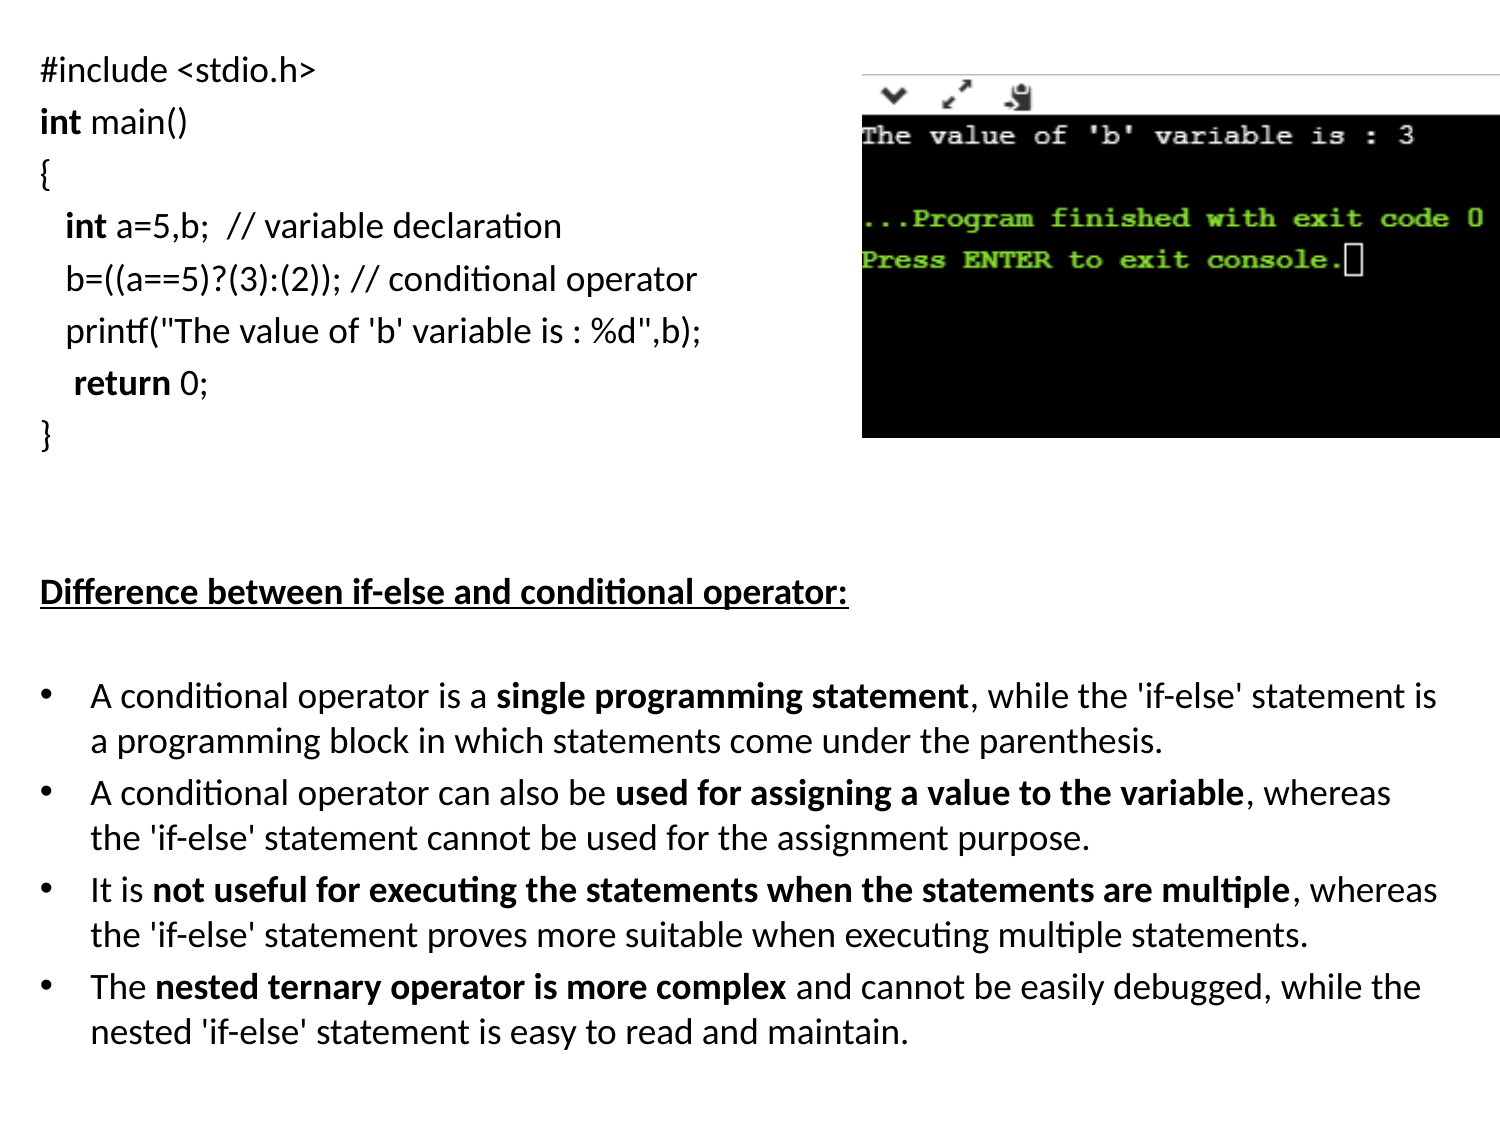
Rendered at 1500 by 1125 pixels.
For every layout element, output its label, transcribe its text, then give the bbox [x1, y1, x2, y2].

picture [862, 74, 1500, 438]
list #include <stdio.h> int main() { int a=5,b; // variable declaration b=((a==5)?(3):(2)); // conditional operator printf("The value of 'b' variable is : %d",b); return 0; } Difference between if-else and conditional operator: A conditional operator is a single programming statement, while the 'if-else' statement is a programming block in which statements come under the parenthesis. A conditional operator can also be used for assigning a value to the variable, whereas the 'if-else' statement cannot be used for the assignment purpose. It is not useful for executing the statements when the statements are multiple, whereas the 'if-else' statement proves more suitable when executing multiple statements. The nested ternary operator is more complex and cannot be easily debugged, while the nested 'if-else' statement is easy to read and maintain. [24, 37, 1463, 1100]
